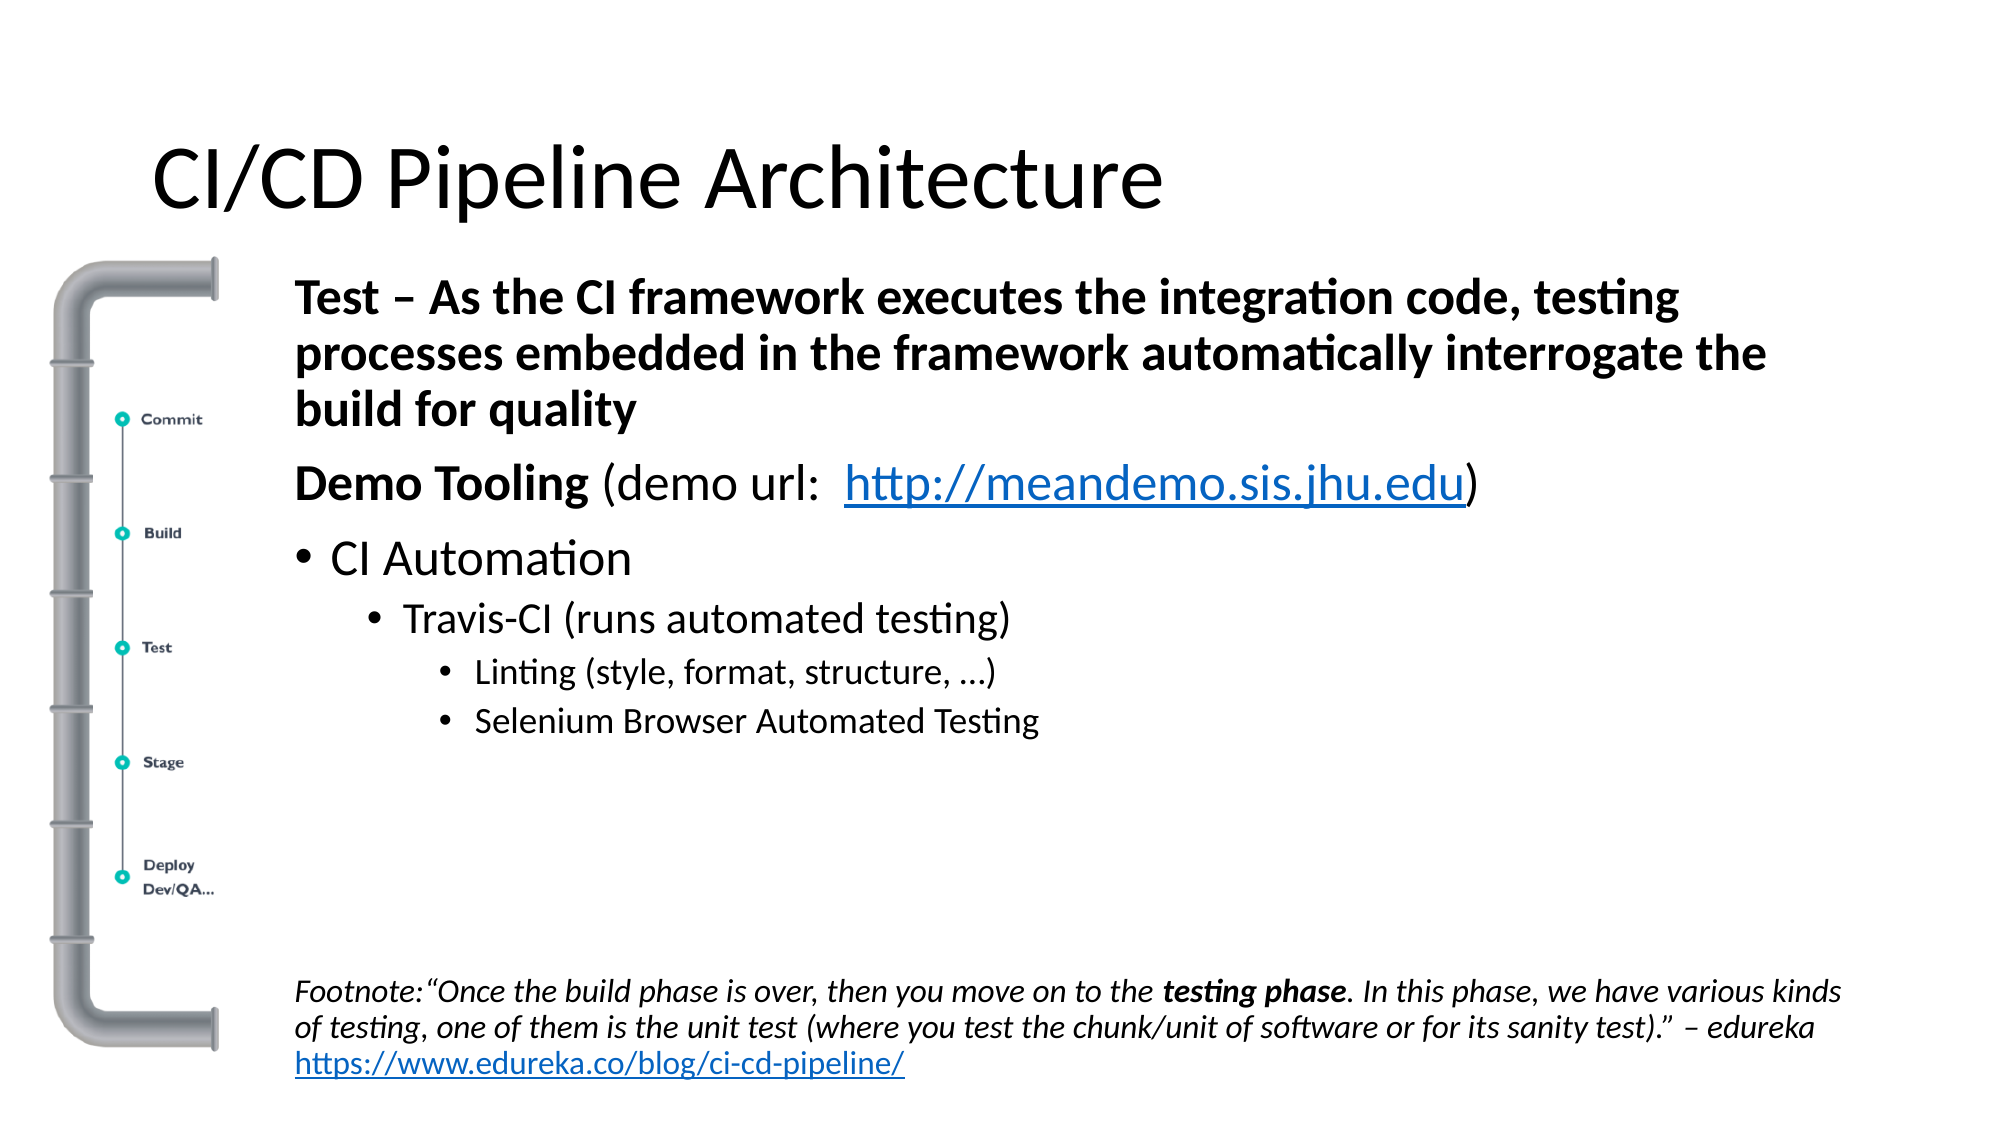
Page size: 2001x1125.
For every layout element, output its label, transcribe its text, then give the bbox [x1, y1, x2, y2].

list Test – As the CI framework executes the integration code, testing processes embedded in the framework automatically interrogate the build for quality Demo Tooling (demo url: http://meandemo.sis.jhu.edu) CI Automation Travis-CI (runs automated testing) Linting (style, format, structure, …) Selenium Browser Automated Testing Footnote:“Once the build phase is over, then you move on to the testing phase. In this phase, we have various kinds of testing, one of them is the unit test (where you test the chunk/unit of software or for its sanity test).” – edureka https://www.edureka.co/blog/ci-cd-pipeline/ [279, 262, 1863, 1094]
title CI/CD Pipeline Architecture [137, 59, 1863, 285]
picture [24, 235, 224, 1065]
